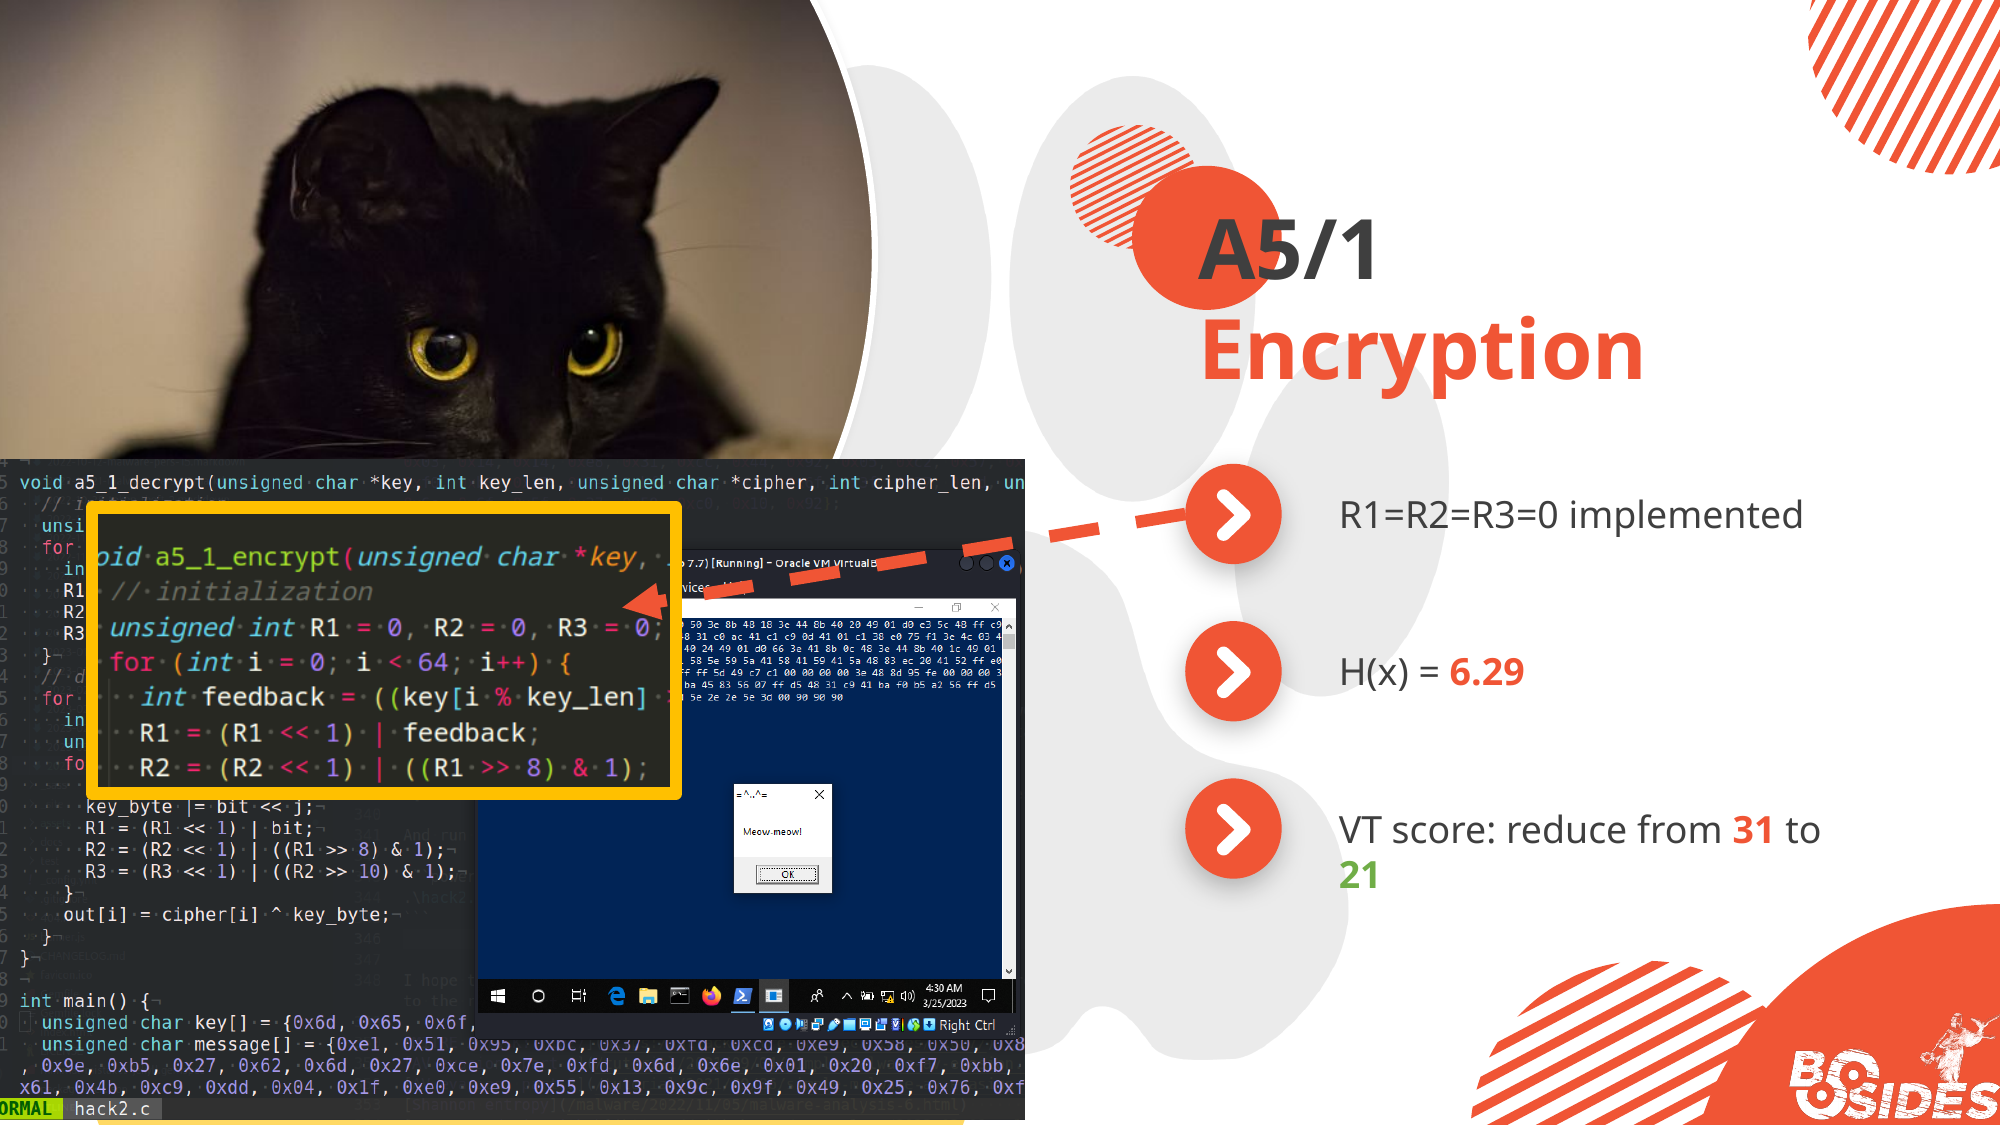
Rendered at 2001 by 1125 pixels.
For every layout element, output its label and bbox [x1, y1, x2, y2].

text_box [1818, 906, 1964, 964]
text_box [1470, 960, 1816, 1125]
text_box [1816, 0, 1992, 184]
text_box [1820, 904, 2000, 1007]
picture [0, 0, 1450, 1120]
picture [1784, 1008, 2000, 1125]
text_box [1069, 124, 1876, 905]
text_box [621, 513, 1184, 608]
